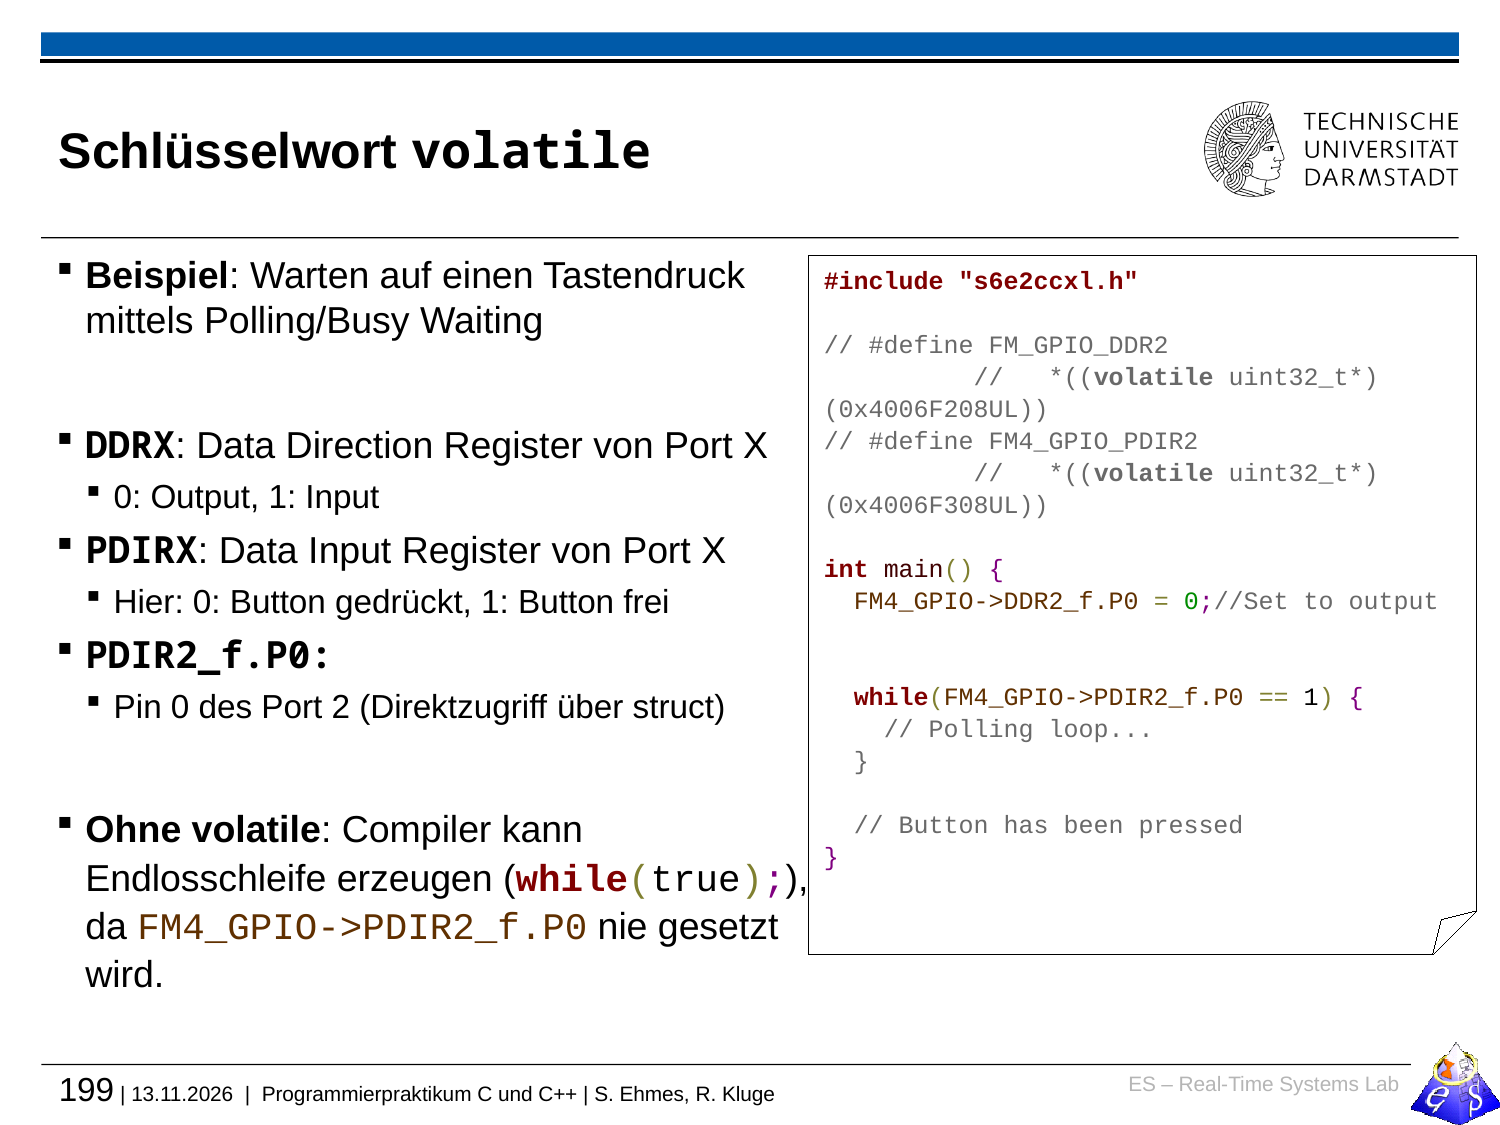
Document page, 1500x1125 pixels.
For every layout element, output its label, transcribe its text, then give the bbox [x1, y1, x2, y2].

picture [1411, 1041, 1500, 1125]
text_box #include "s6e2ccxl.h" // #define FM_GPIO_DDR2 // *((volatile uint32_t*)(0x4006F208UL)) // #define FM4_GPIO_PDIR2 // *((volatile uint32_t*)(0x4006F308UL)) int main() { FM4_GPIO->DDR2_f.P0 = 0;//Set to output while(FM4_GPIO->PDIR2_f.P0 == 1) { // Polling loop... } // Button has been pressed } [808, 255, 1477, 955]
list Beispiel: Warten auf einen Tastendruck mittels Polling/Busy Waiting DDRX: Data Direction Register von Port X 0: Output, 1: Input PDIRX: Data Input Register von Port X Hier: 0: Button gedrückt, 1: Button frei PDIR2_f.P0: Pin 0 des Port 2 (Direktzugriff über struct) Ohne volatile: Compiler kann Endlosschleife erzeugen (while(true);), da FM4_GPIO->PDIR2_f.P0 nie gesetzt wird. [41, 243, 833, 1024]
picture [1187, 84, 1483, 214]
title Schlüsselwort volatile [58, 80, 1187, 218]
